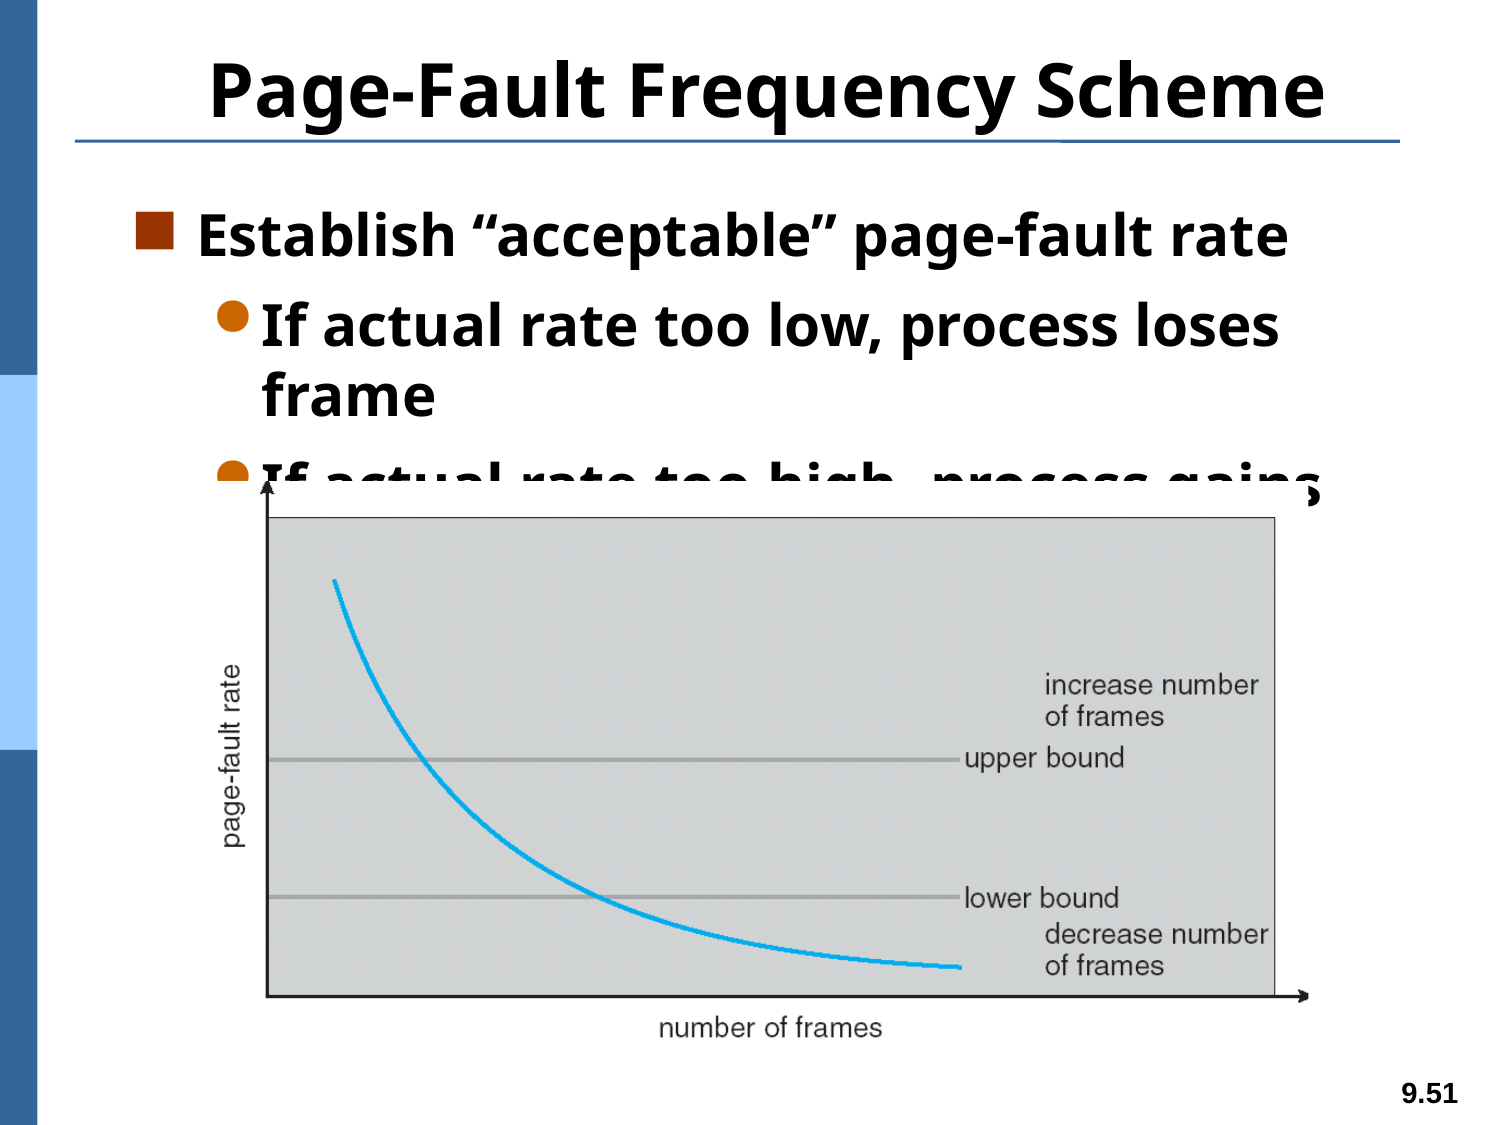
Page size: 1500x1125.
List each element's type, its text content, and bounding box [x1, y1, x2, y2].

title Page-Fault Frequency Scheme [92, 45, 1443, 141]
picture [217, 480, 1309, 1041]
list Establish “acceptable” page-fault rate If actual rate too low, process loses frame If actual rate too high, process gains frame [124, 189, 1417, 428]
